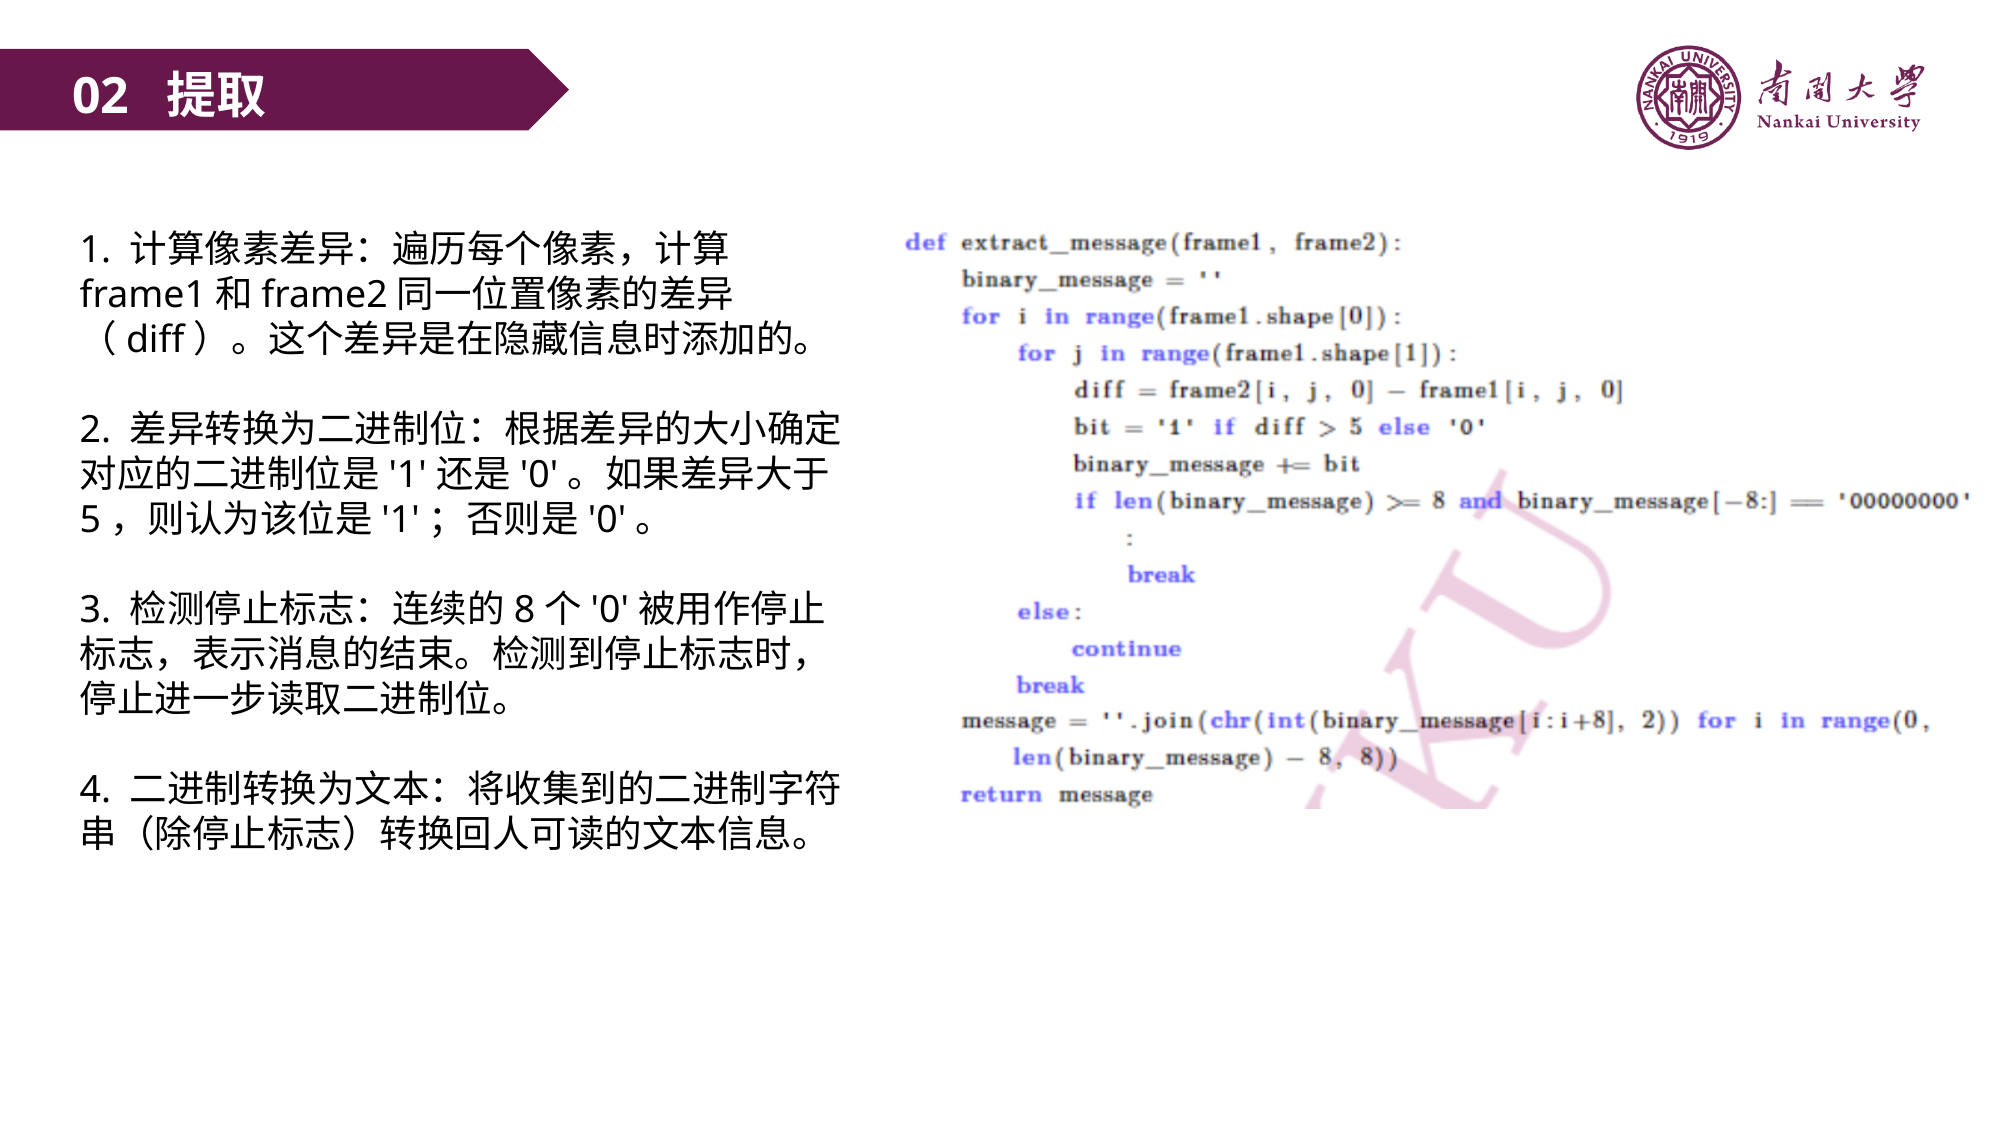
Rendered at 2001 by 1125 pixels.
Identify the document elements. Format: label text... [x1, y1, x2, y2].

picture [902, 226, 1979, 809]
text_box 1. 计算像素差异：遍历每个像素，计算frame1和frame2同一位置像素的差异（diff）。这个差异是在隐藏信息时添加的。 2. 差异转换为二进制位：根据差异的大小确定对应的二进制位是'1'还是'0'。如果差异大于5，则认为该位是'1'；否则是'0'。 3. 检测停止标志：连续的8个'0'被用作停止标志，表示消息的结束。检测到停止标志时，停止进一步读取二进制位。 4. 二进制转换为文本：将收集到的二进制字符串（除停止标志）转换回人可读的文本信息。 [64, 217, 874, 863]
text_box 02 提取 [57, 56, 282, 132]
picture [1614, 33, 1946, 159]
